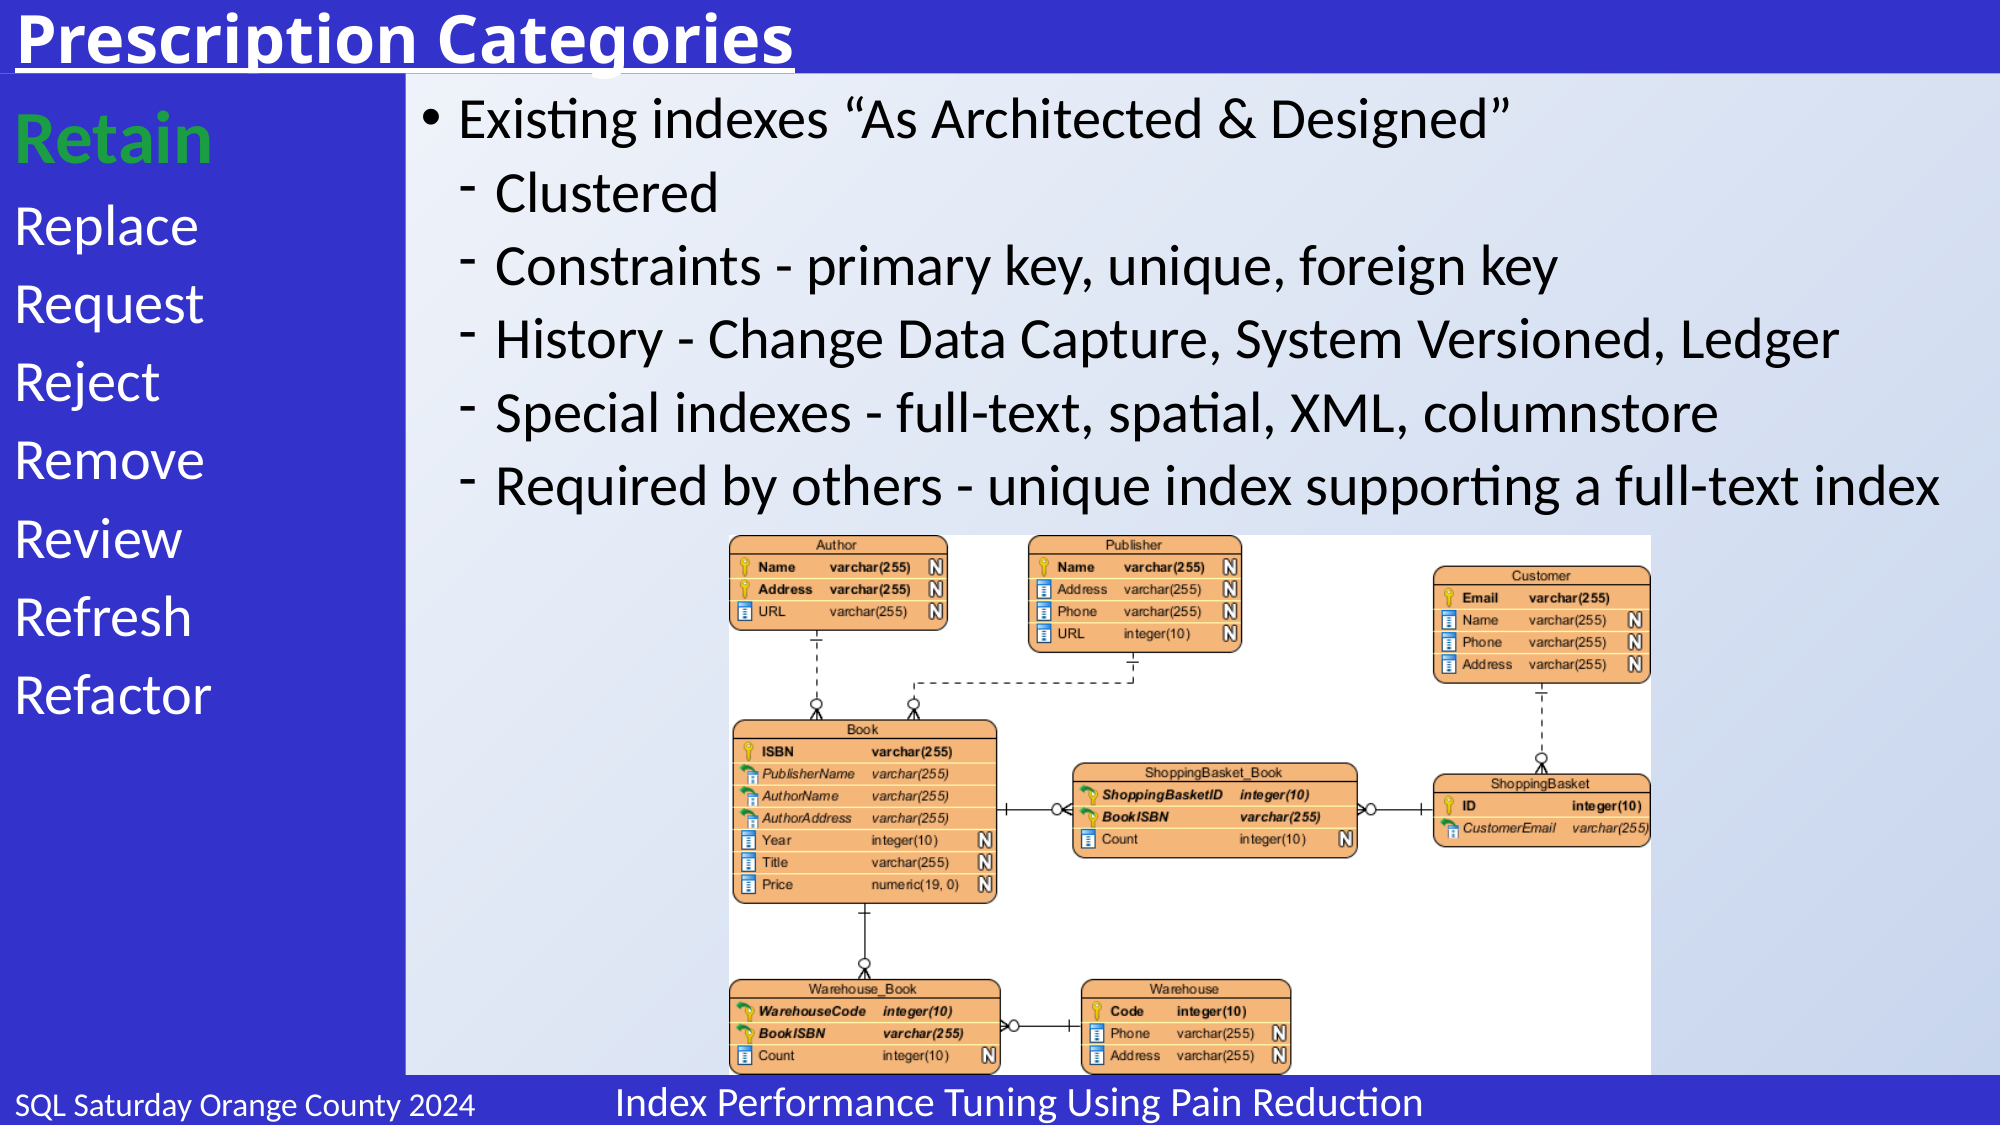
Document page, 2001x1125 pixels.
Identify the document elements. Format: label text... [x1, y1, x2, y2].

list Existing indexes “As Architected & Designed” Clustered Constraints - primary key, unique, foreign key History - Change Data Capture, System Versioned, Ledger Special indexes - full-text, spatial, XML, columnstore Required by others - unique index supporting a full-text index [406, 73, 2000, 1077]
list Retain Replace Request Reject Remove Review Refresh Refactor [0, 73, 406, 1075]
title Prescription Categories [0, 0, 2000, 73]
picture [729, 535, 1651, 1075]
